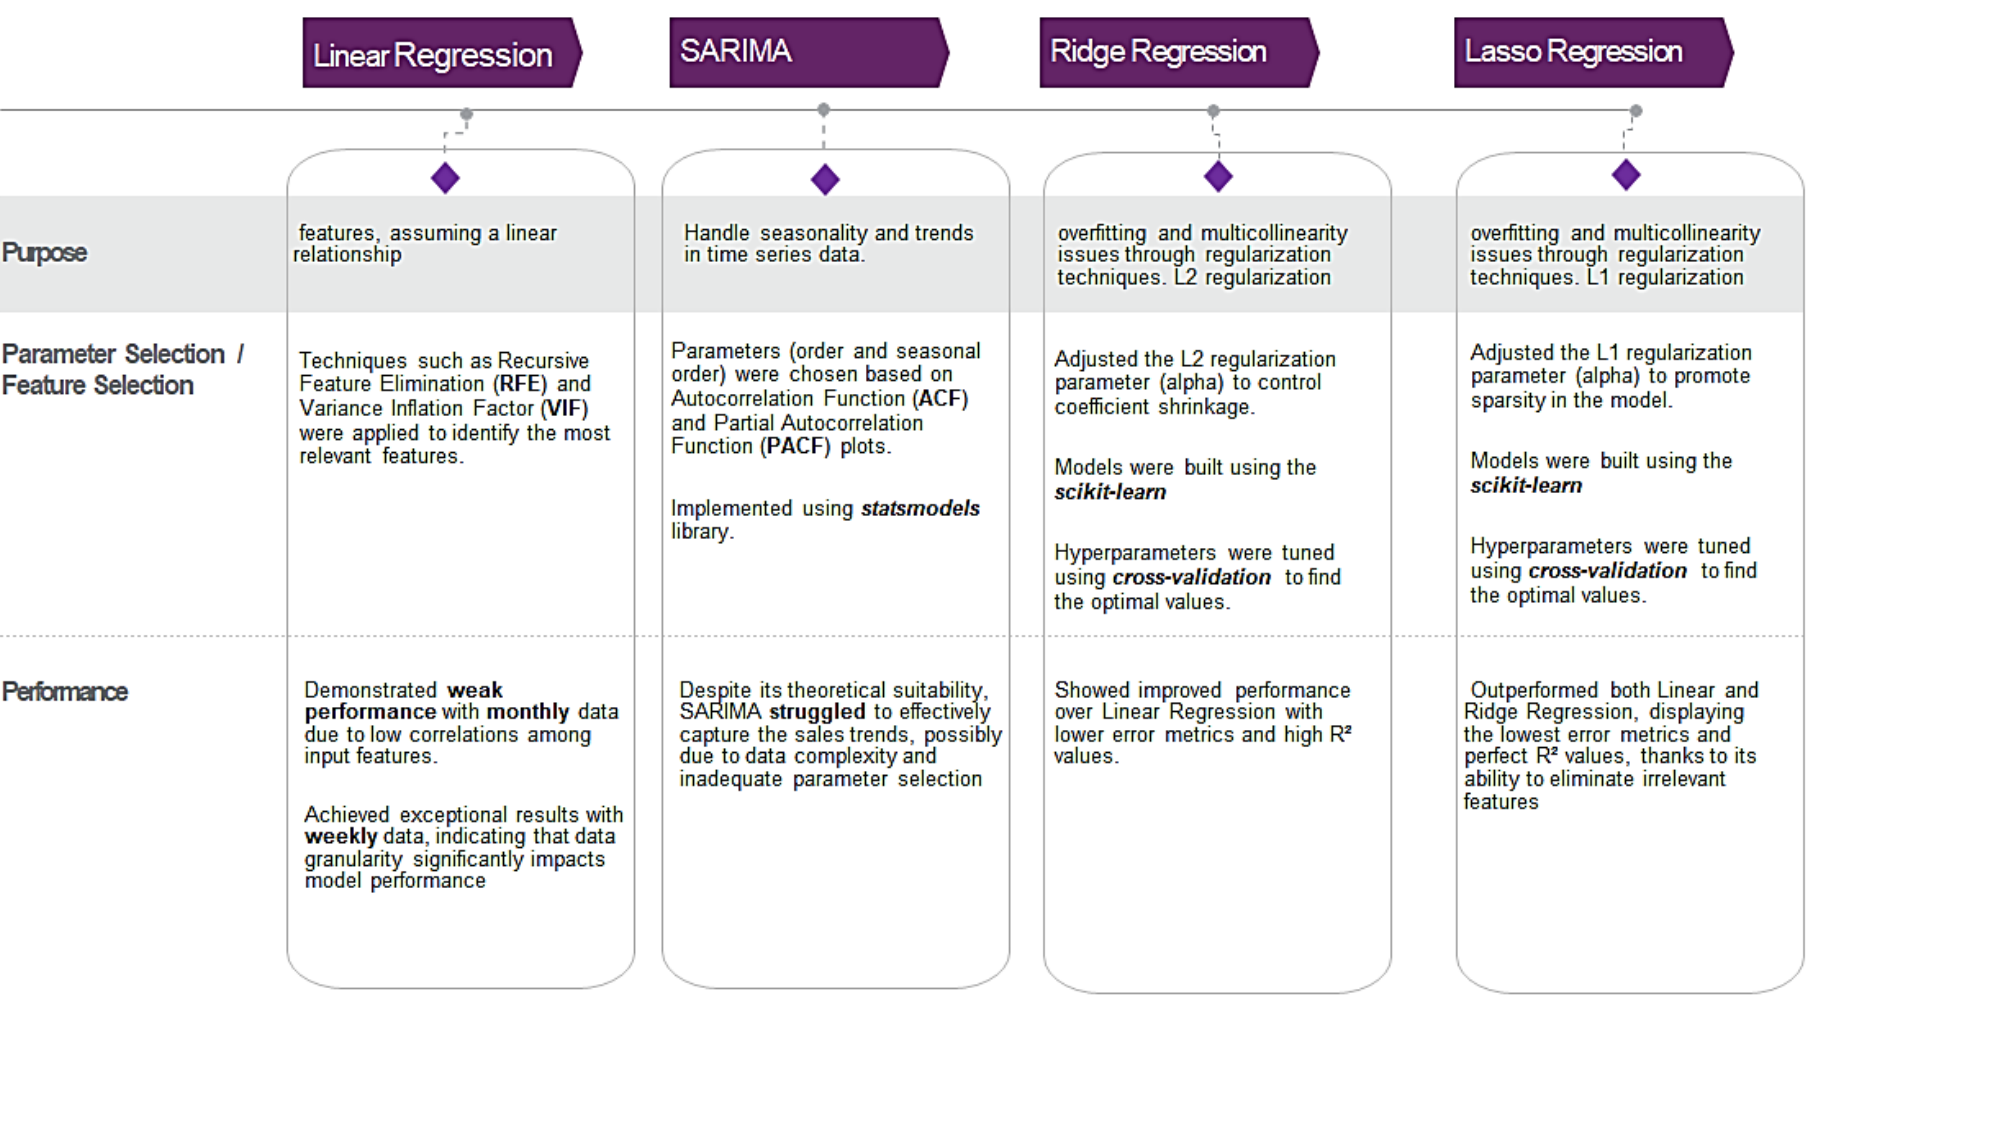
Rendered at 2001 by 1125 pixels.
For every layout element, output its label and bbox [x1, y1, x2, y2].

picture [0, 0, 2000, 1006]
